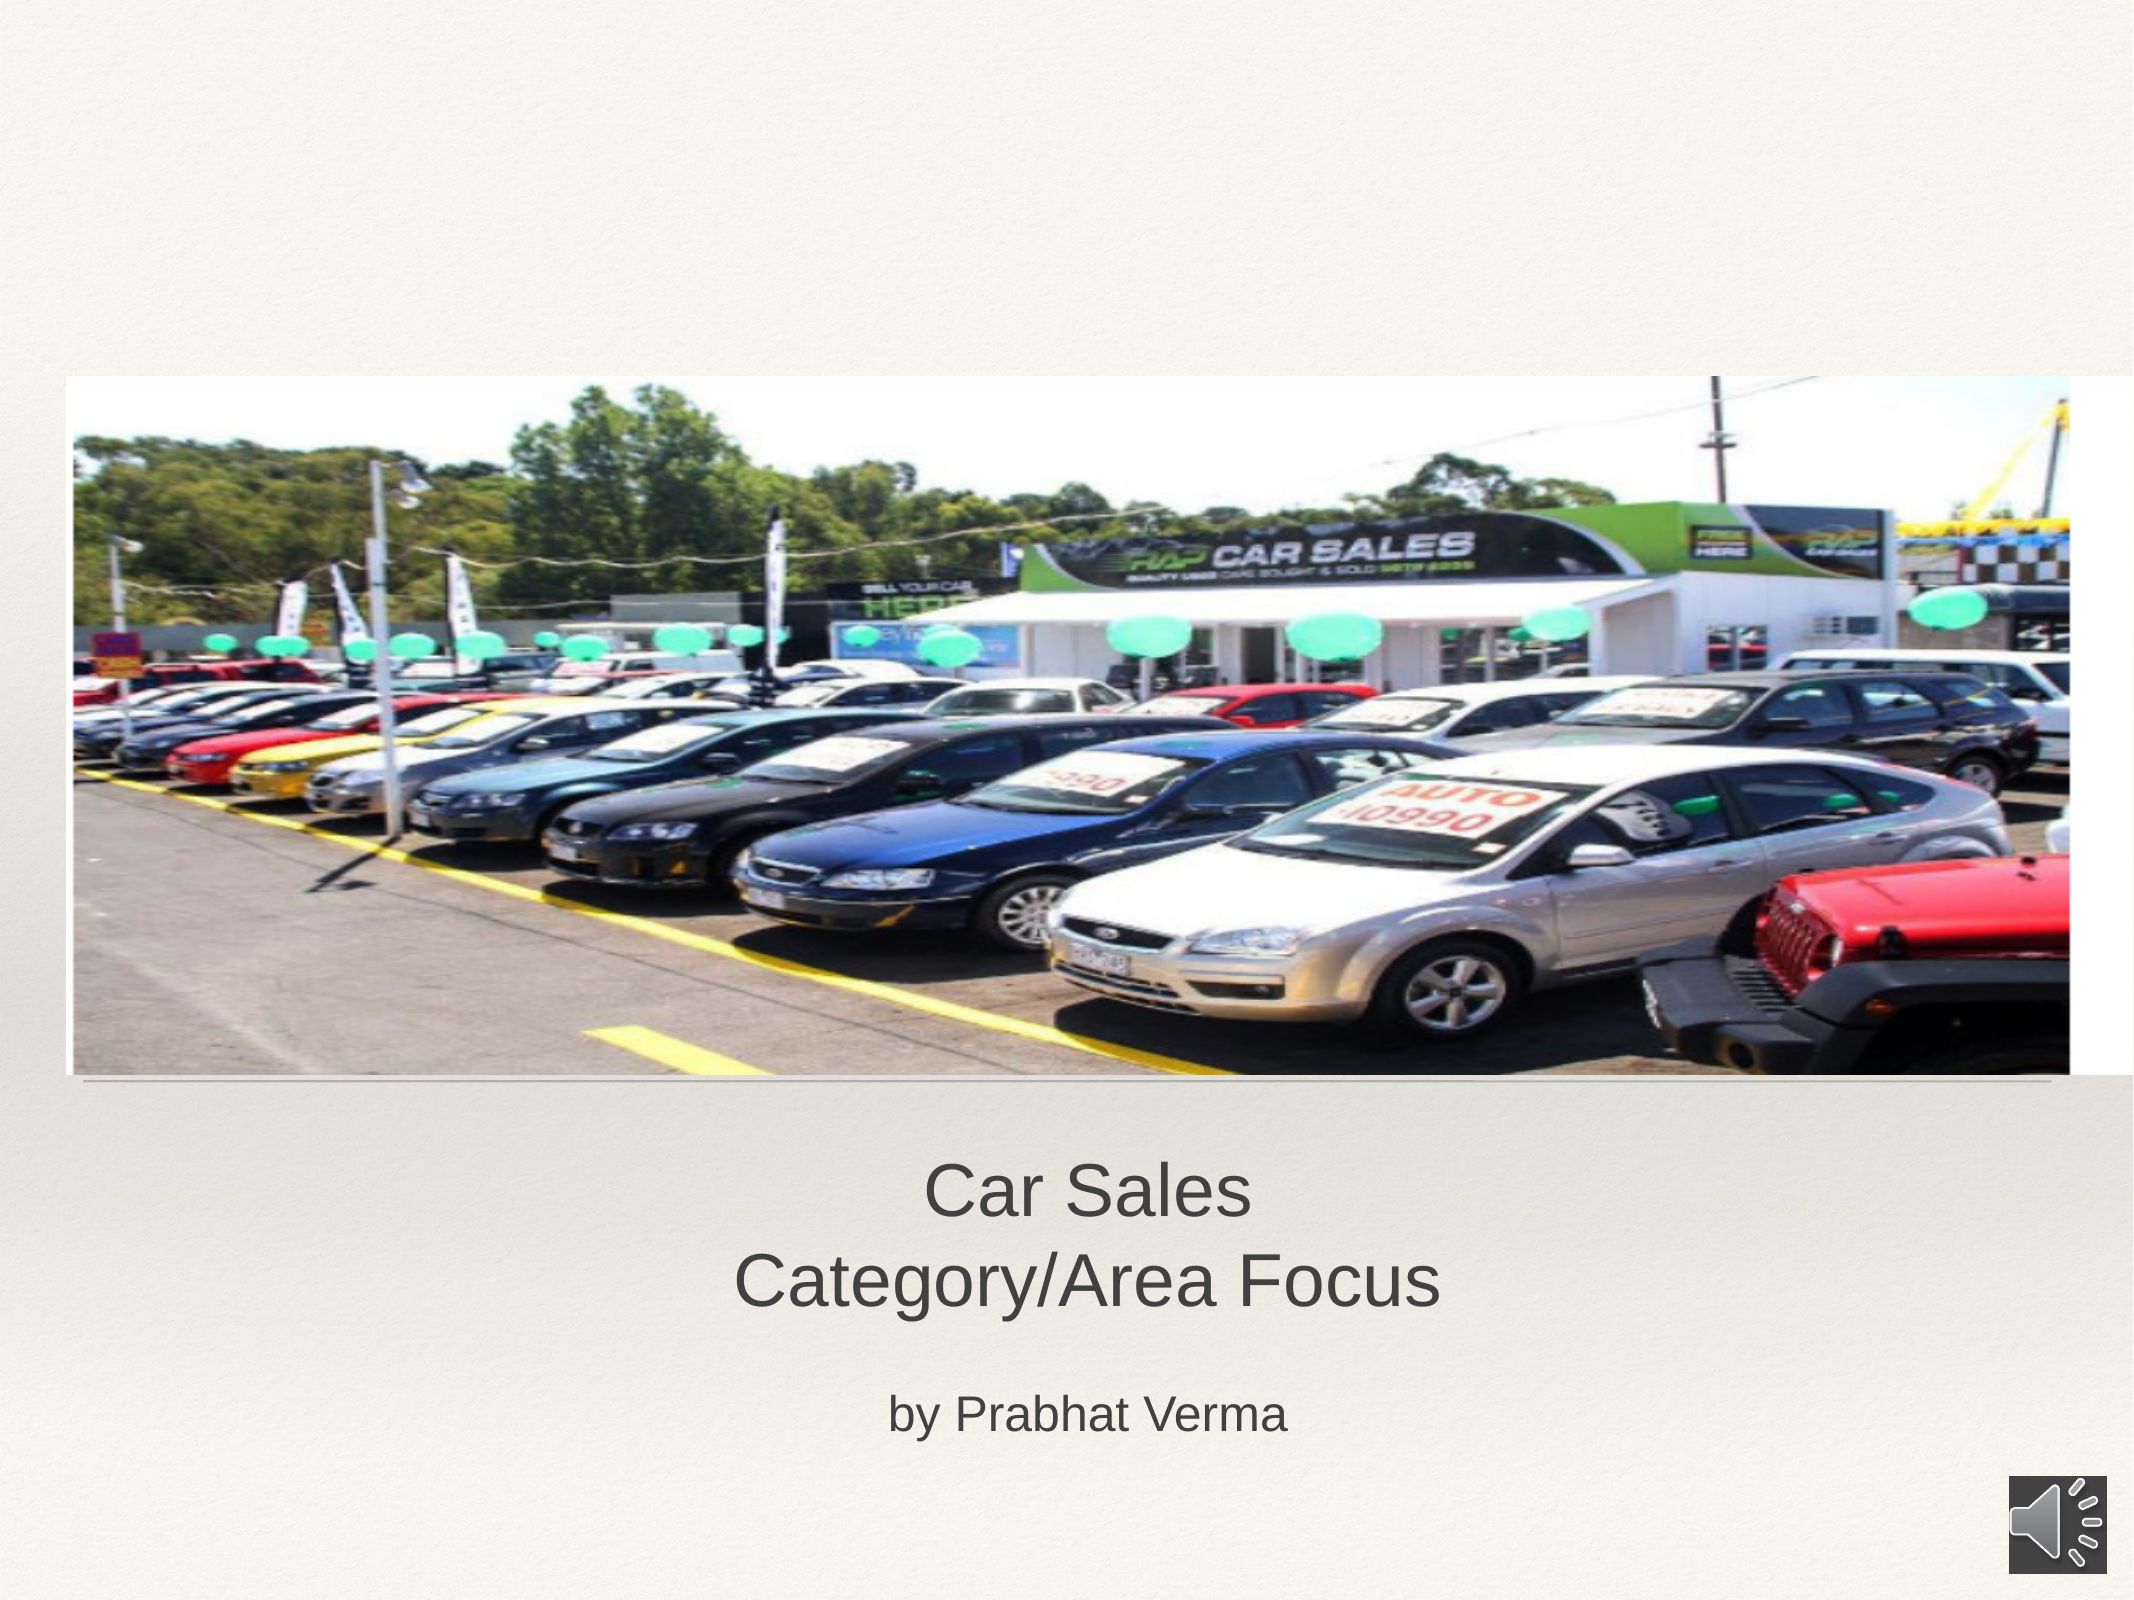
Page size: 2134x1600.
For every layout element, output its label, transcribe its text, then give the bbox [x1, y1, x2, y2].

subtitle Car Sales Category/Area Focus by Prabhat Verma [558, 1086, 1619, 1495]
picture [0, 0, 2134, 1600]
